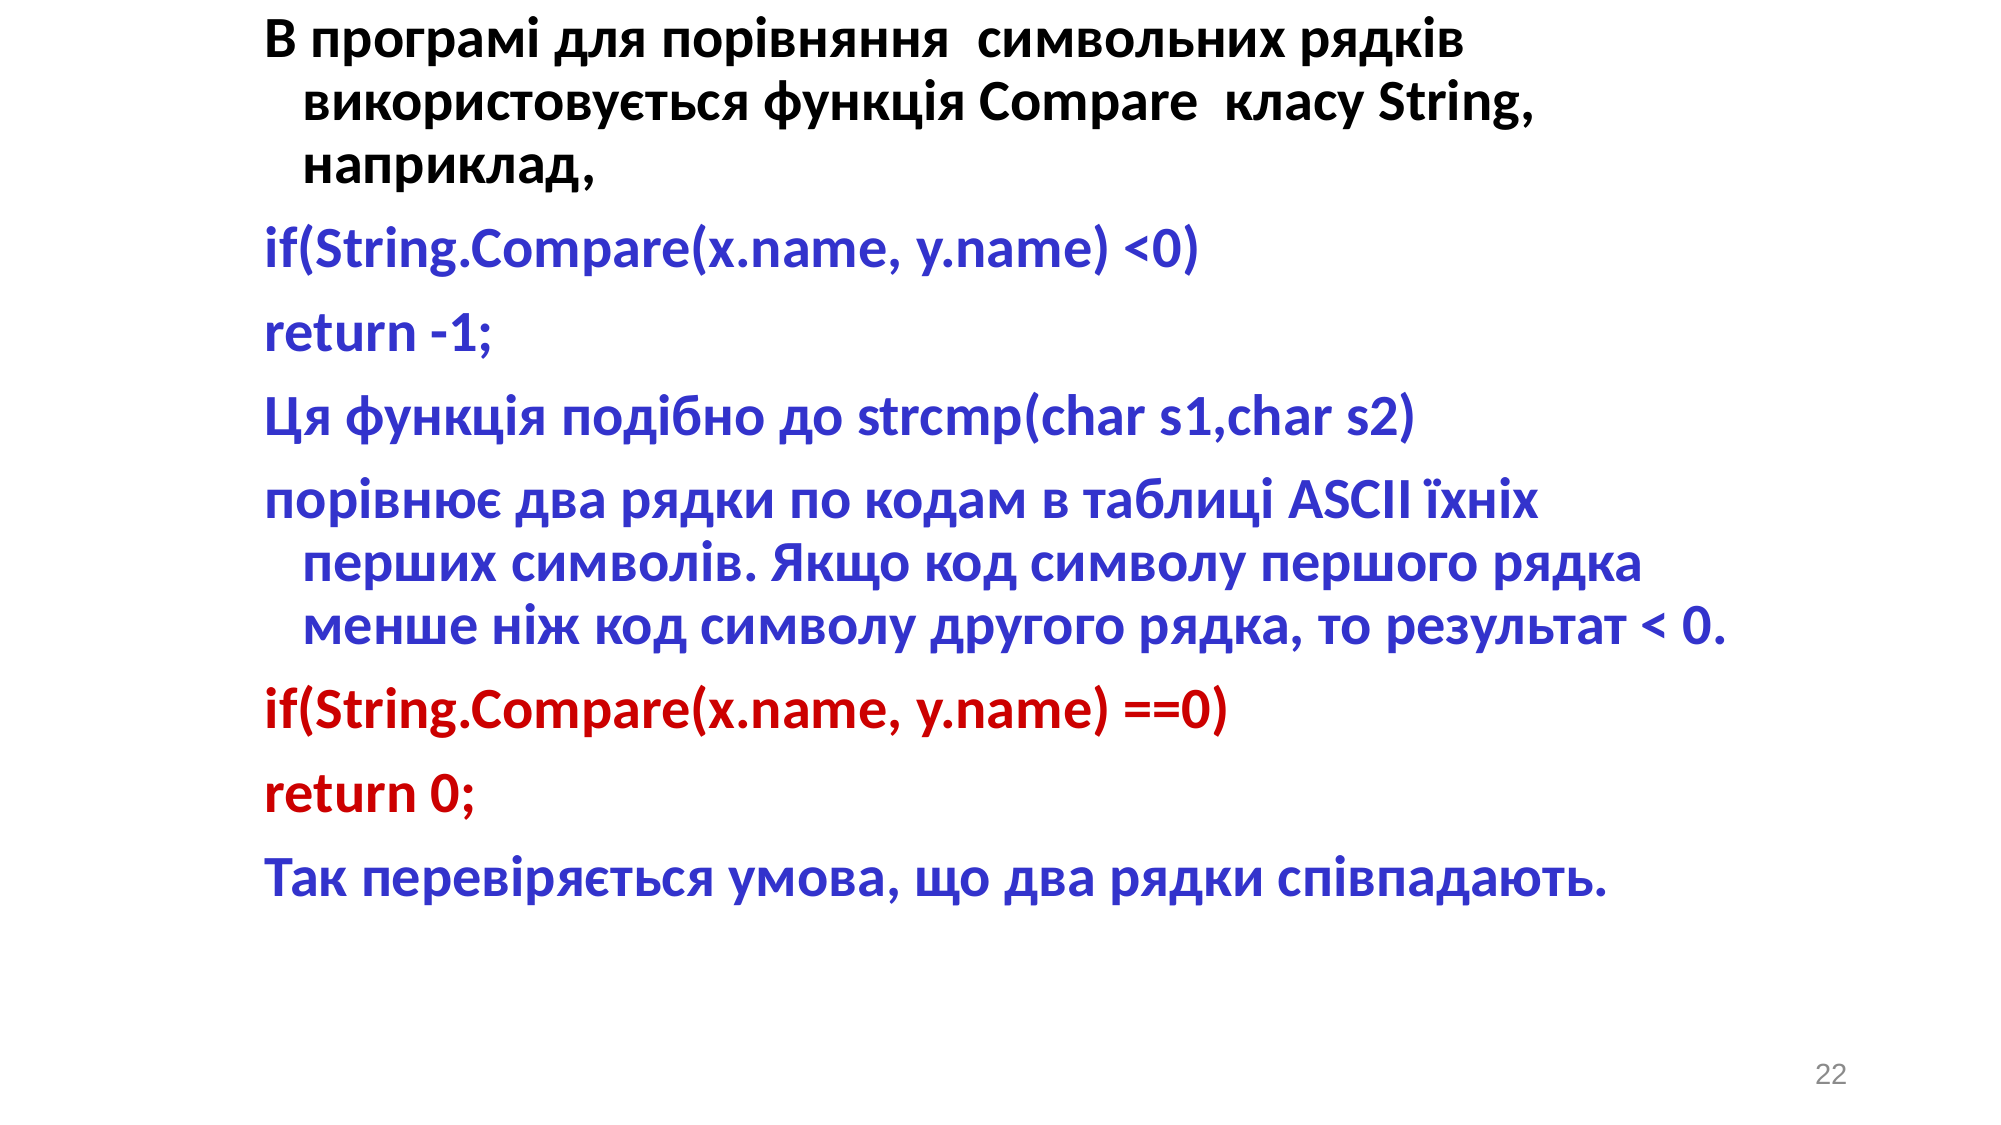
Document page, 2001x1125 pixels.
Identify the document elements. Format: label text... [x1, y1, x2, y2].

list В програмі для порівняння символьних рядків використовується функція Compare класу String, наприклад, if(String.Compare(x.name, y.name) <0) return -1; Ця функція подібно до strcmp(char s1,char s2) порівнює два рядки по кодам в таблиці ASCII їхніх перших символів. Якщо код символу першого рядка менше ніж код символу другого рядка, то результат < 0. if(String.Compare(x.name, y.name) ==0) return 0; Так перевіряється умова, що два рядки співпадають. [249, 0, 1750, 1125]
slide_number 22 [1750, 1042, 1863, 1103]
